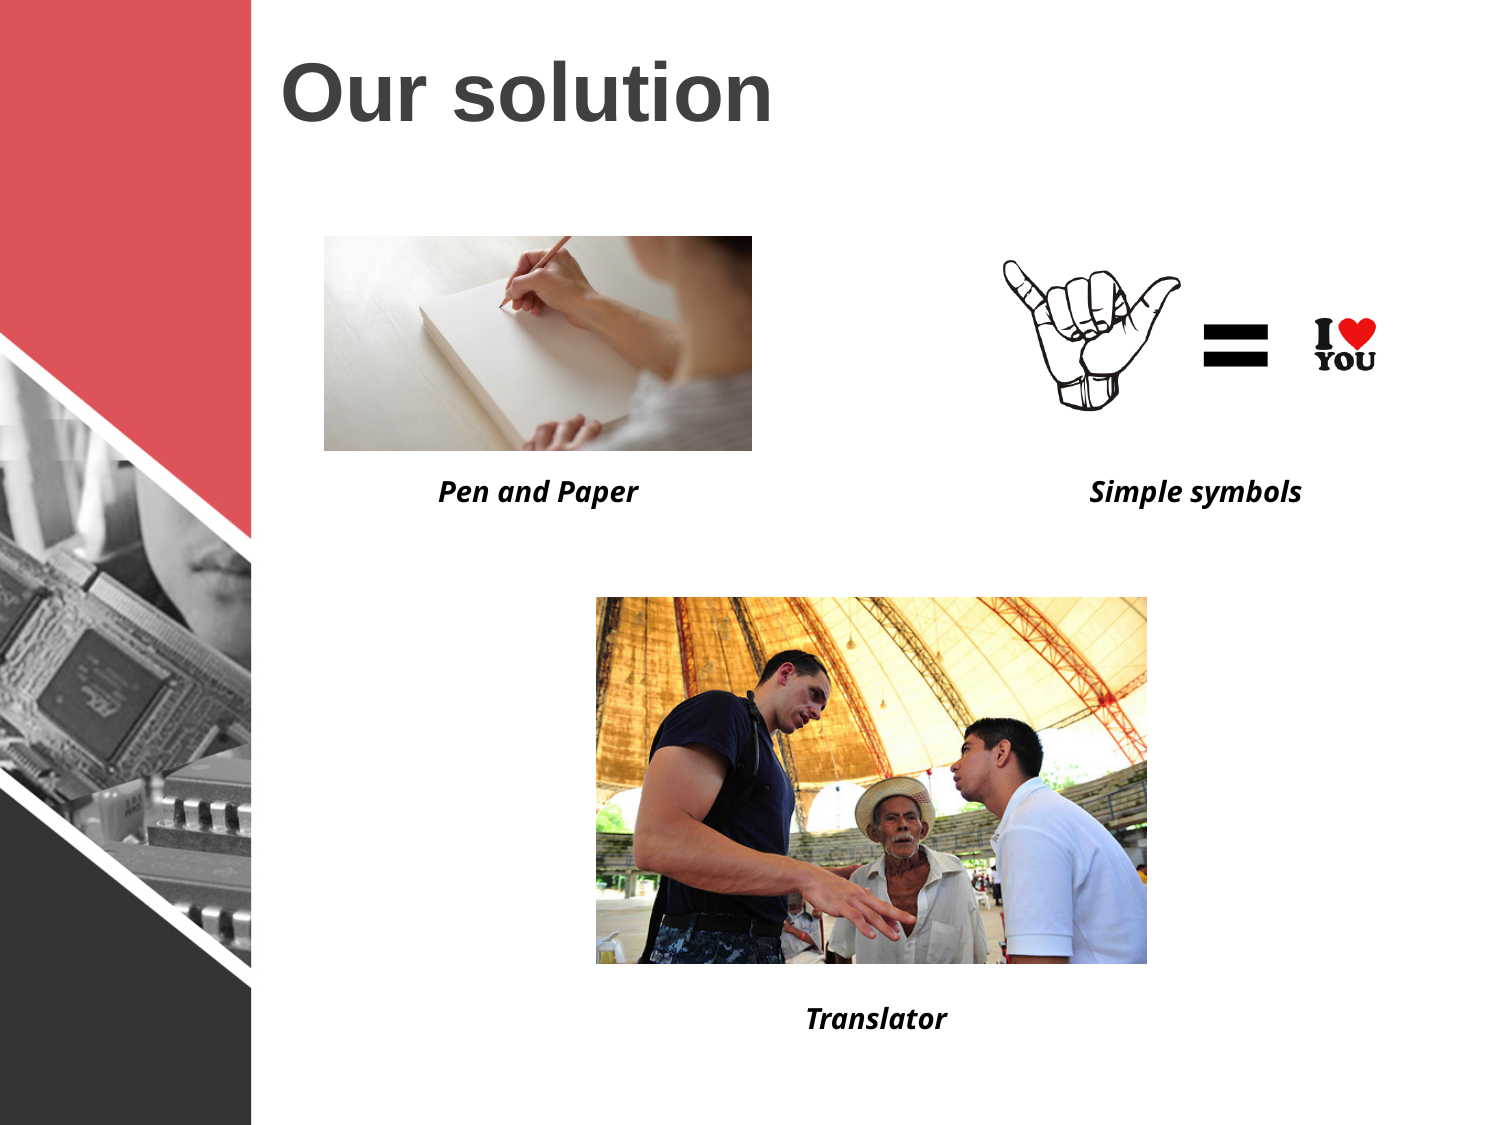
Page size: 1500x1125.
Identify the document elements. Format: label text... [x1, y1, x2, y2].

picture [0, 0, 1500, 1125]
text_box Translator [669, 993, 1083, 1044]
title Our solution [265, 0, 1500, 176]
text_box Pen and Paper [349, 465, 728, 516]
text_box Simple symbols [1024, 465, 1368, 516]
